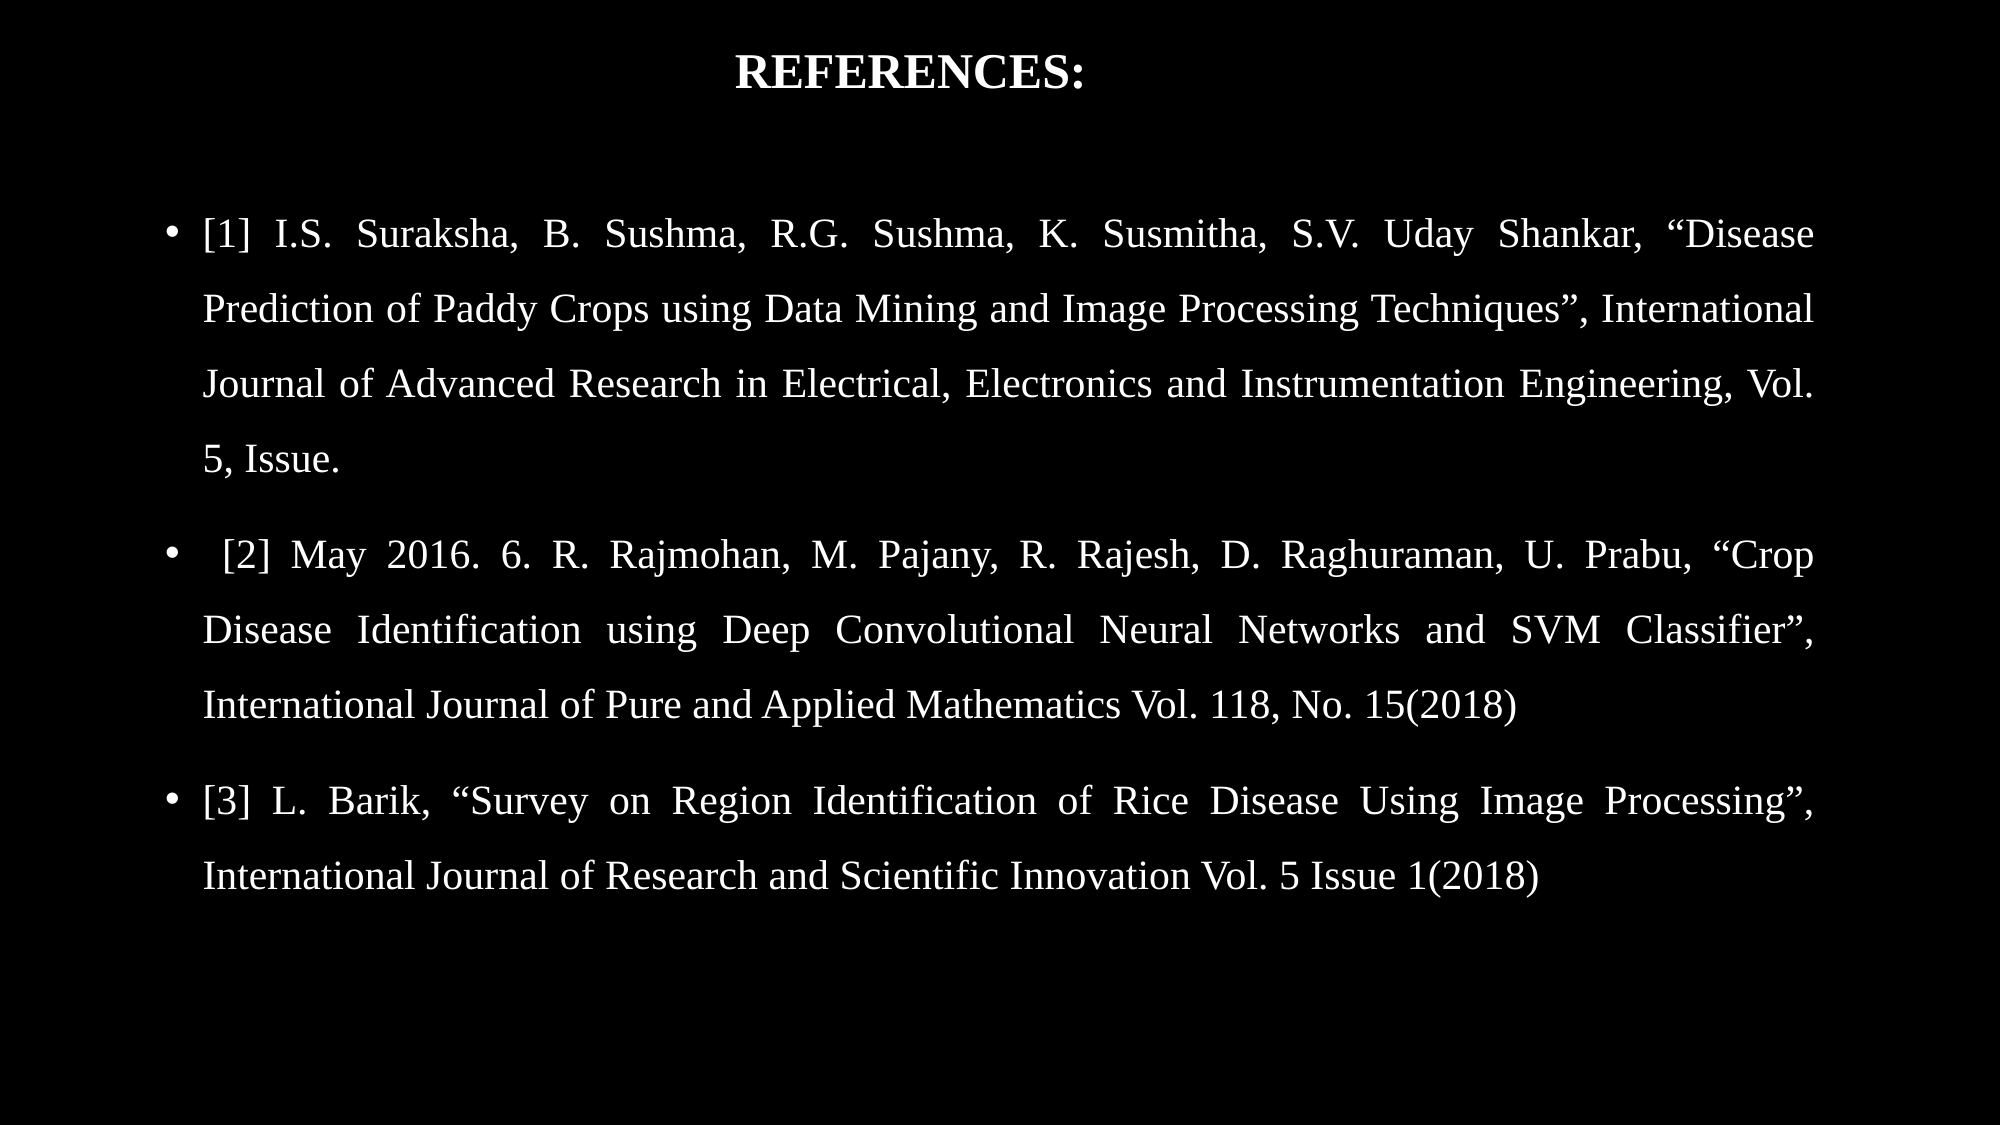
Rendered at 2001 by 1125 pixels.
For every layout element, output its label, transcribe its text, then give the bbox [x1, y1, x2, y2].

list [1] I.S. Suraksha, B. Sushma, R.G. Sushma, K. Susmitha, S.V. Uday Shankar, “Disease Prediction of Paddy Crops using Data Mining and Image Processing Techniques”, International Journal of Advanced Research in Electrical, Electronics and Instrumentation Engineering, Vol. 5, Issue. [2] May 2016. 6. R. Rajmohan, M. Pajany, R. Rajesh, D. Raghuraman, U. Prabu, “Crop Disease Identification using Deep Convolutional Neural Networks and SVM Classifier”, International Journal of Pure and Applied Mathematics Vol. 118, No. 15(2018) [3] L. Barik, “Survey on Region Identification of Rice Disease Using Image Processing”, International Journal of Research and Scientific Innovation Vol. 5 Issue 1(2018) [150, 173, 1832, 965]
title REFERENCES: [653, 19, 1168, 125]
